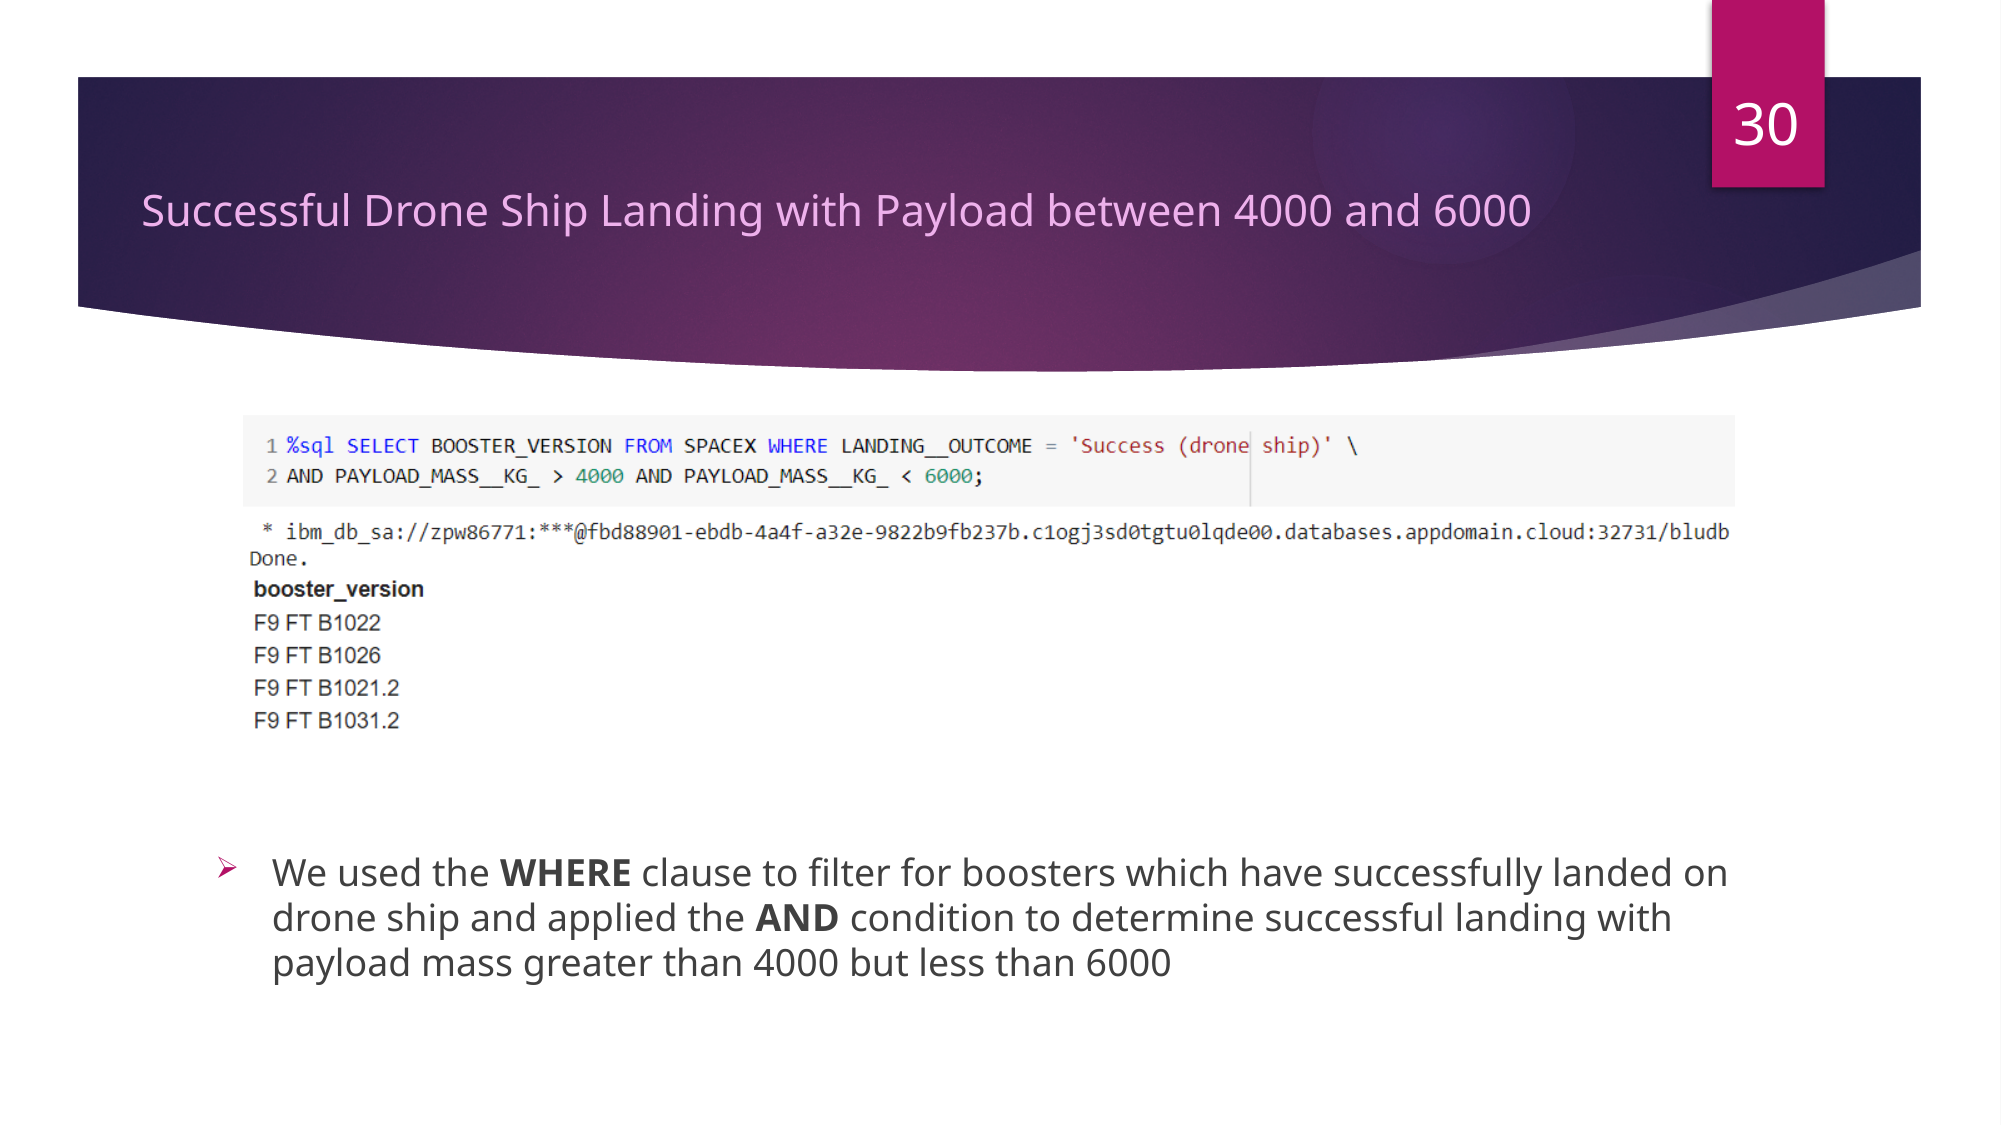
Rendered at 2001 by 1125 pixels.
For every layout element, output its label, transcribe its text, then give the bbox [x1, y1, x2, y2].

slide_number 30 [1698, 48, 1836, 167]
picture [242, 413, 1735, 741]
list We used the WHERE clause to filter for boosters which have successfully landed on drone ship and applied the AND condition to determine successful landing with payload mass greater than 4000 but less than 6000 [200, 841, 1800, 1125]
text_box Successful Drone Ship Landing with Payload between 4000 and 6000 [126, 167, 1852, 258]
